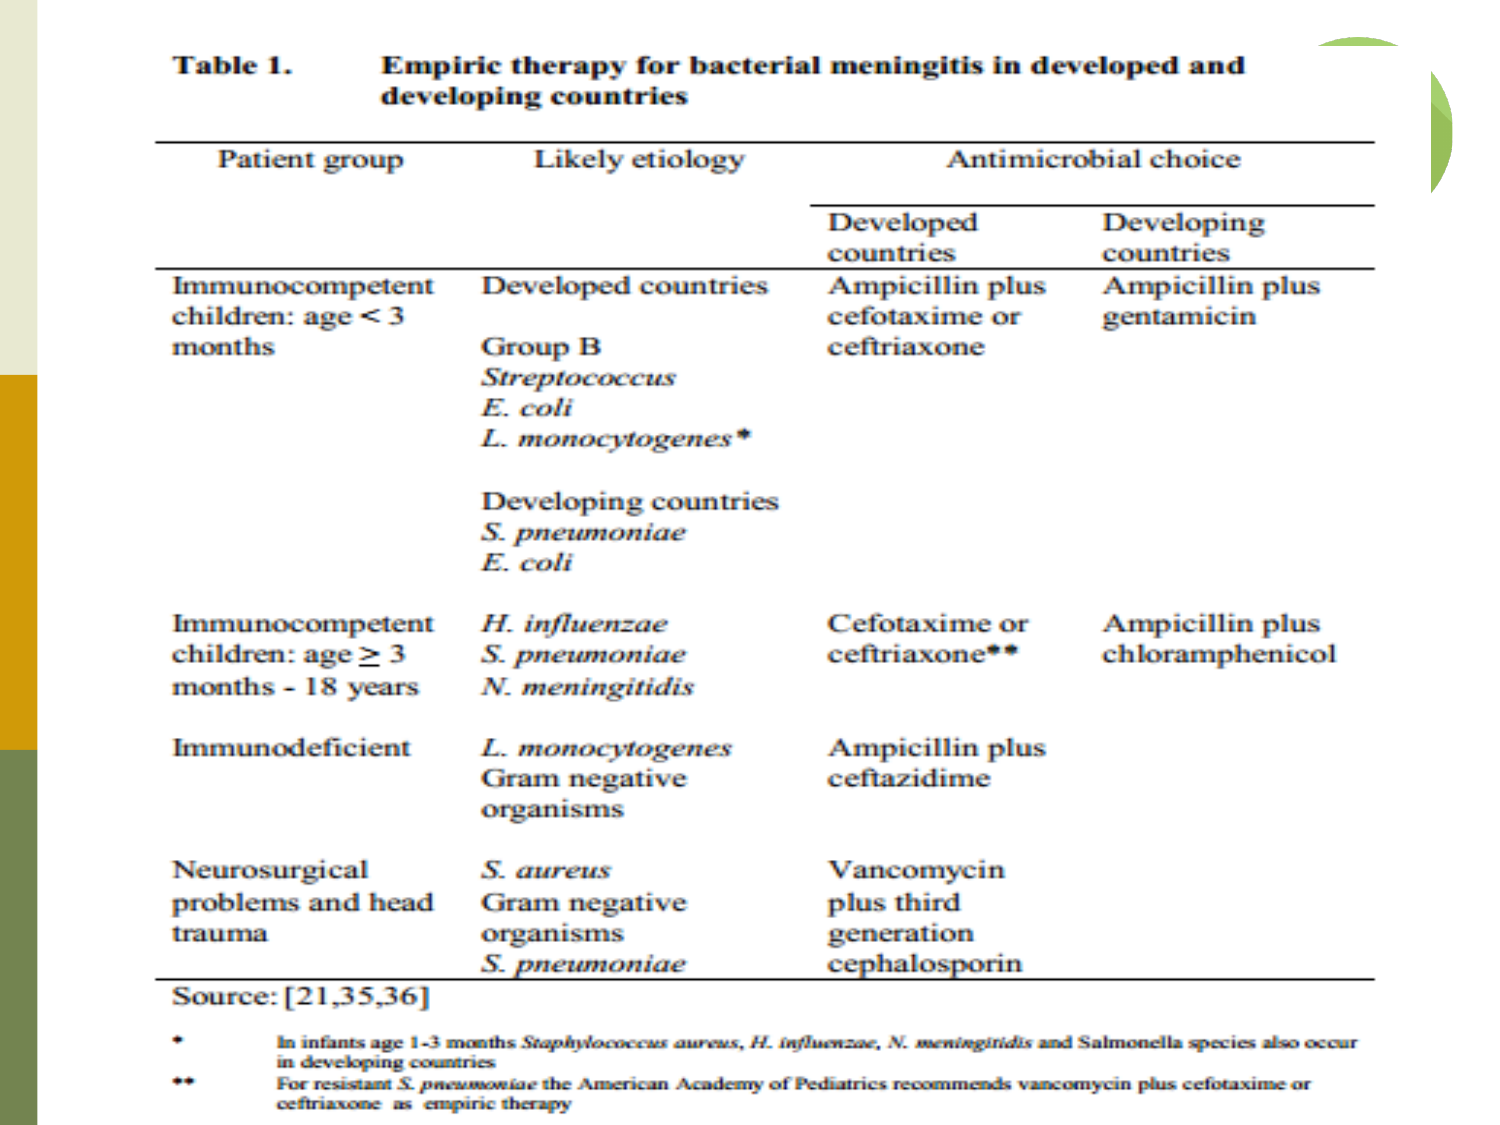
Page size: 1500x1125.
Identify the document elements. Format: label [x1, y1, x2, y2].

list [69, 46, 1431, 1125]
picture [1263, 37, 1453, 227]
